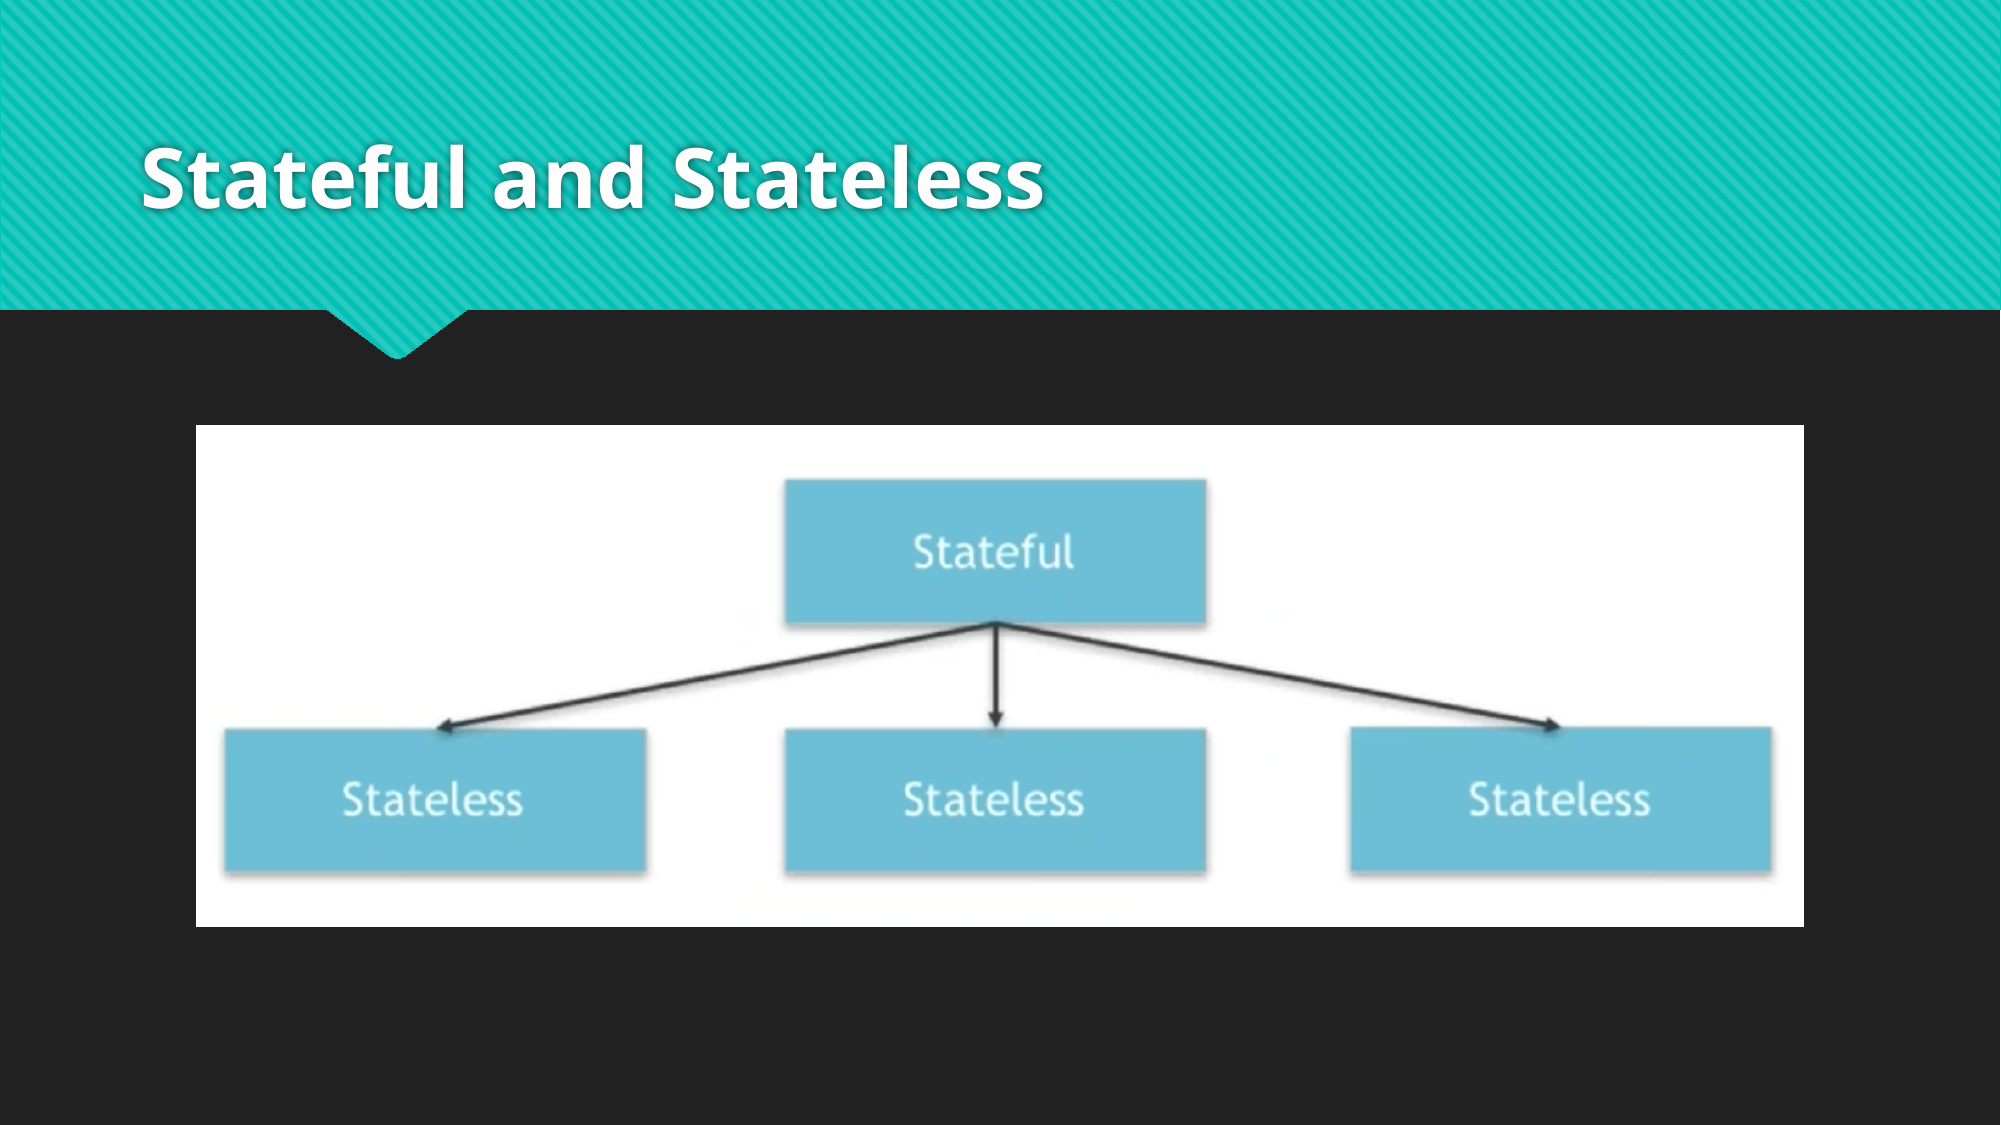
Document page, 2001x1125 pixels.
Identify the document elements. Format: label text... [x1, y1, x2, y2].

title Stateful and Stateless [132, 72, 1868, 234]
picture [196, 424, 1804, 927]
picture [1, 0, 2000, 358]
